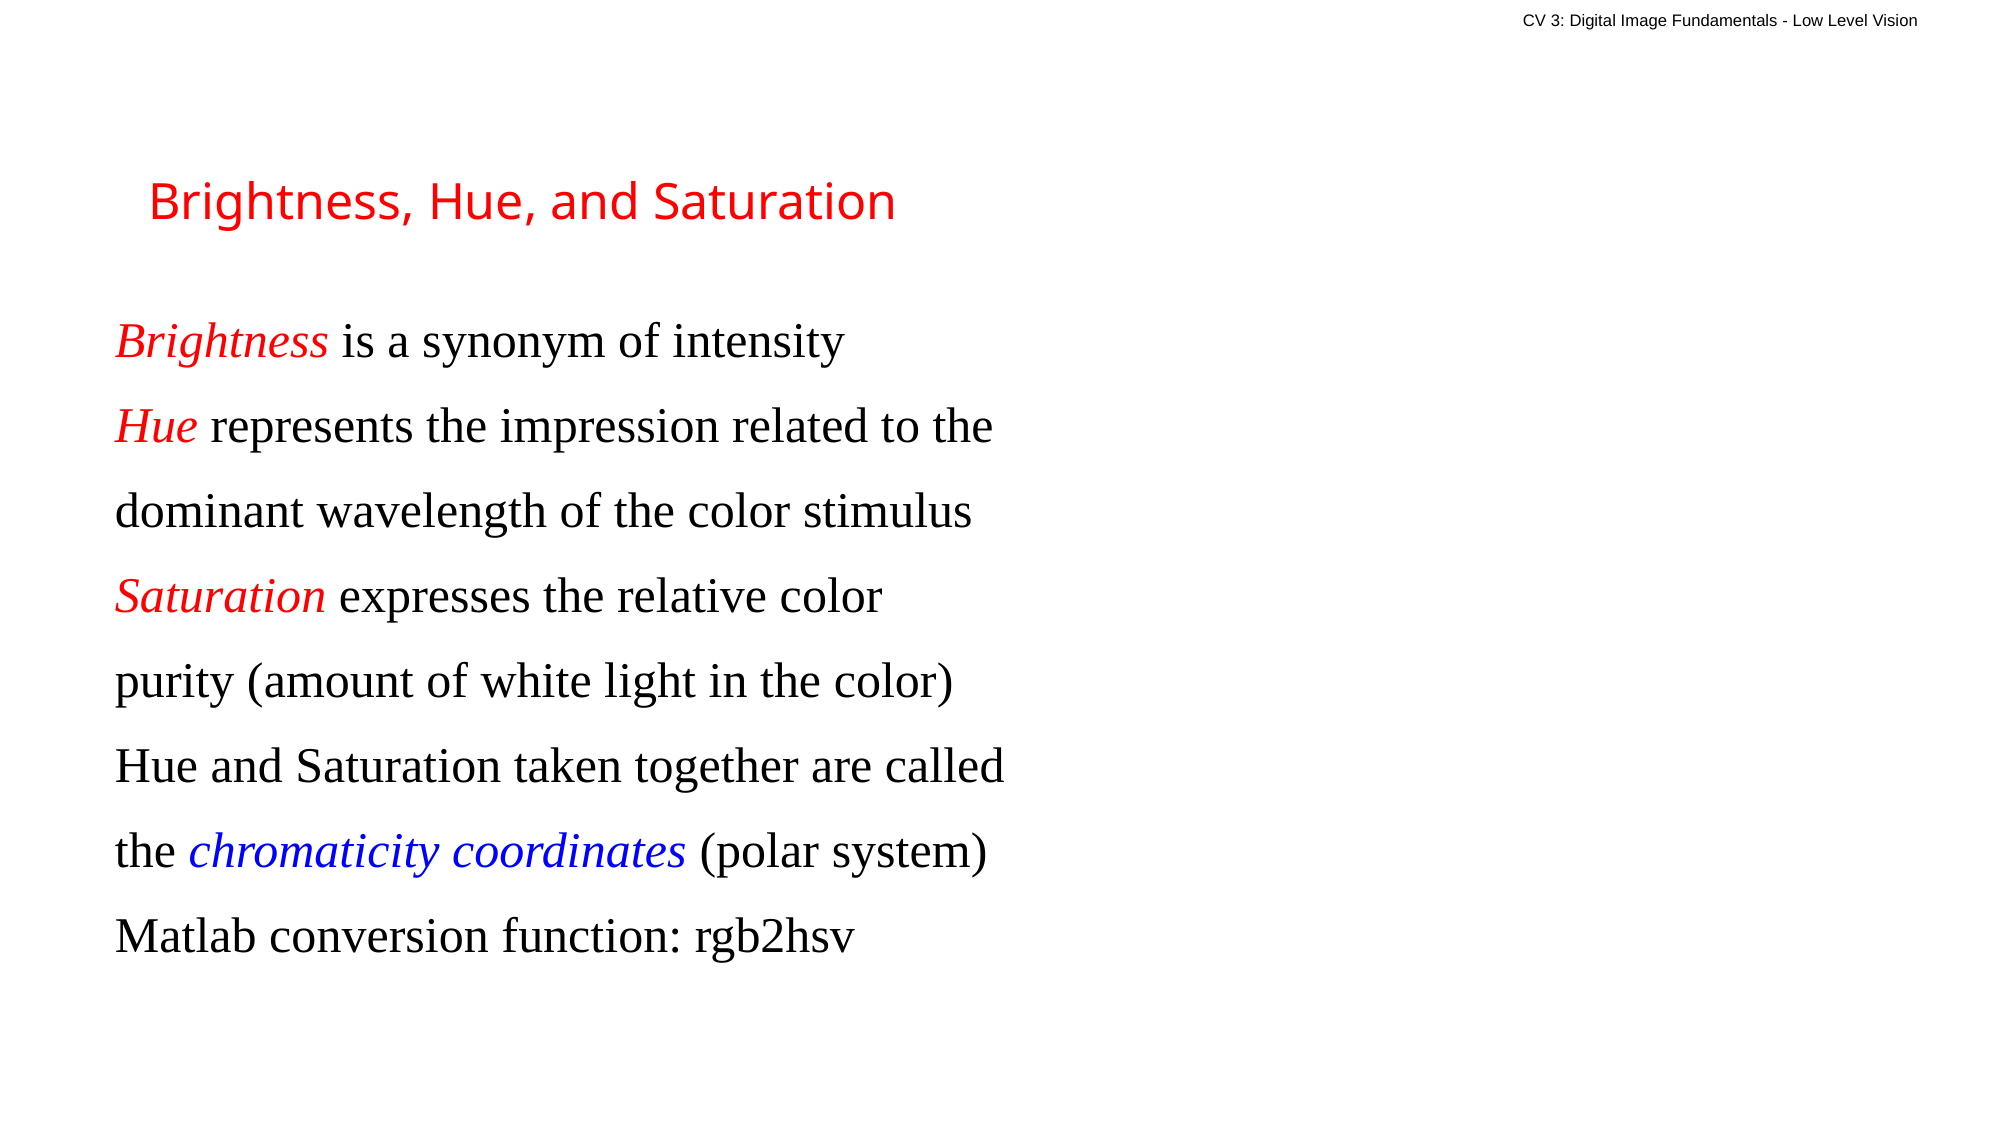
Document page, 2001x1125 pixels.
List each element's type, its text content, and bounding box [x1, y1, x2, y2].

text_box Brightness, Hue, and Saturation [133, 162, 1384, 238]
text_box Brightness is a synonym of intensity Hue represents the impression related to the dominant wavelength of the color stimulus Saturation expresses the relative color purity (amount of white light in the color) Hue and Saturation taken together are called the chromaticity coordinates (polar system) Matlab conversion function: rgb2hsv [99, 299, 1850, 970]
